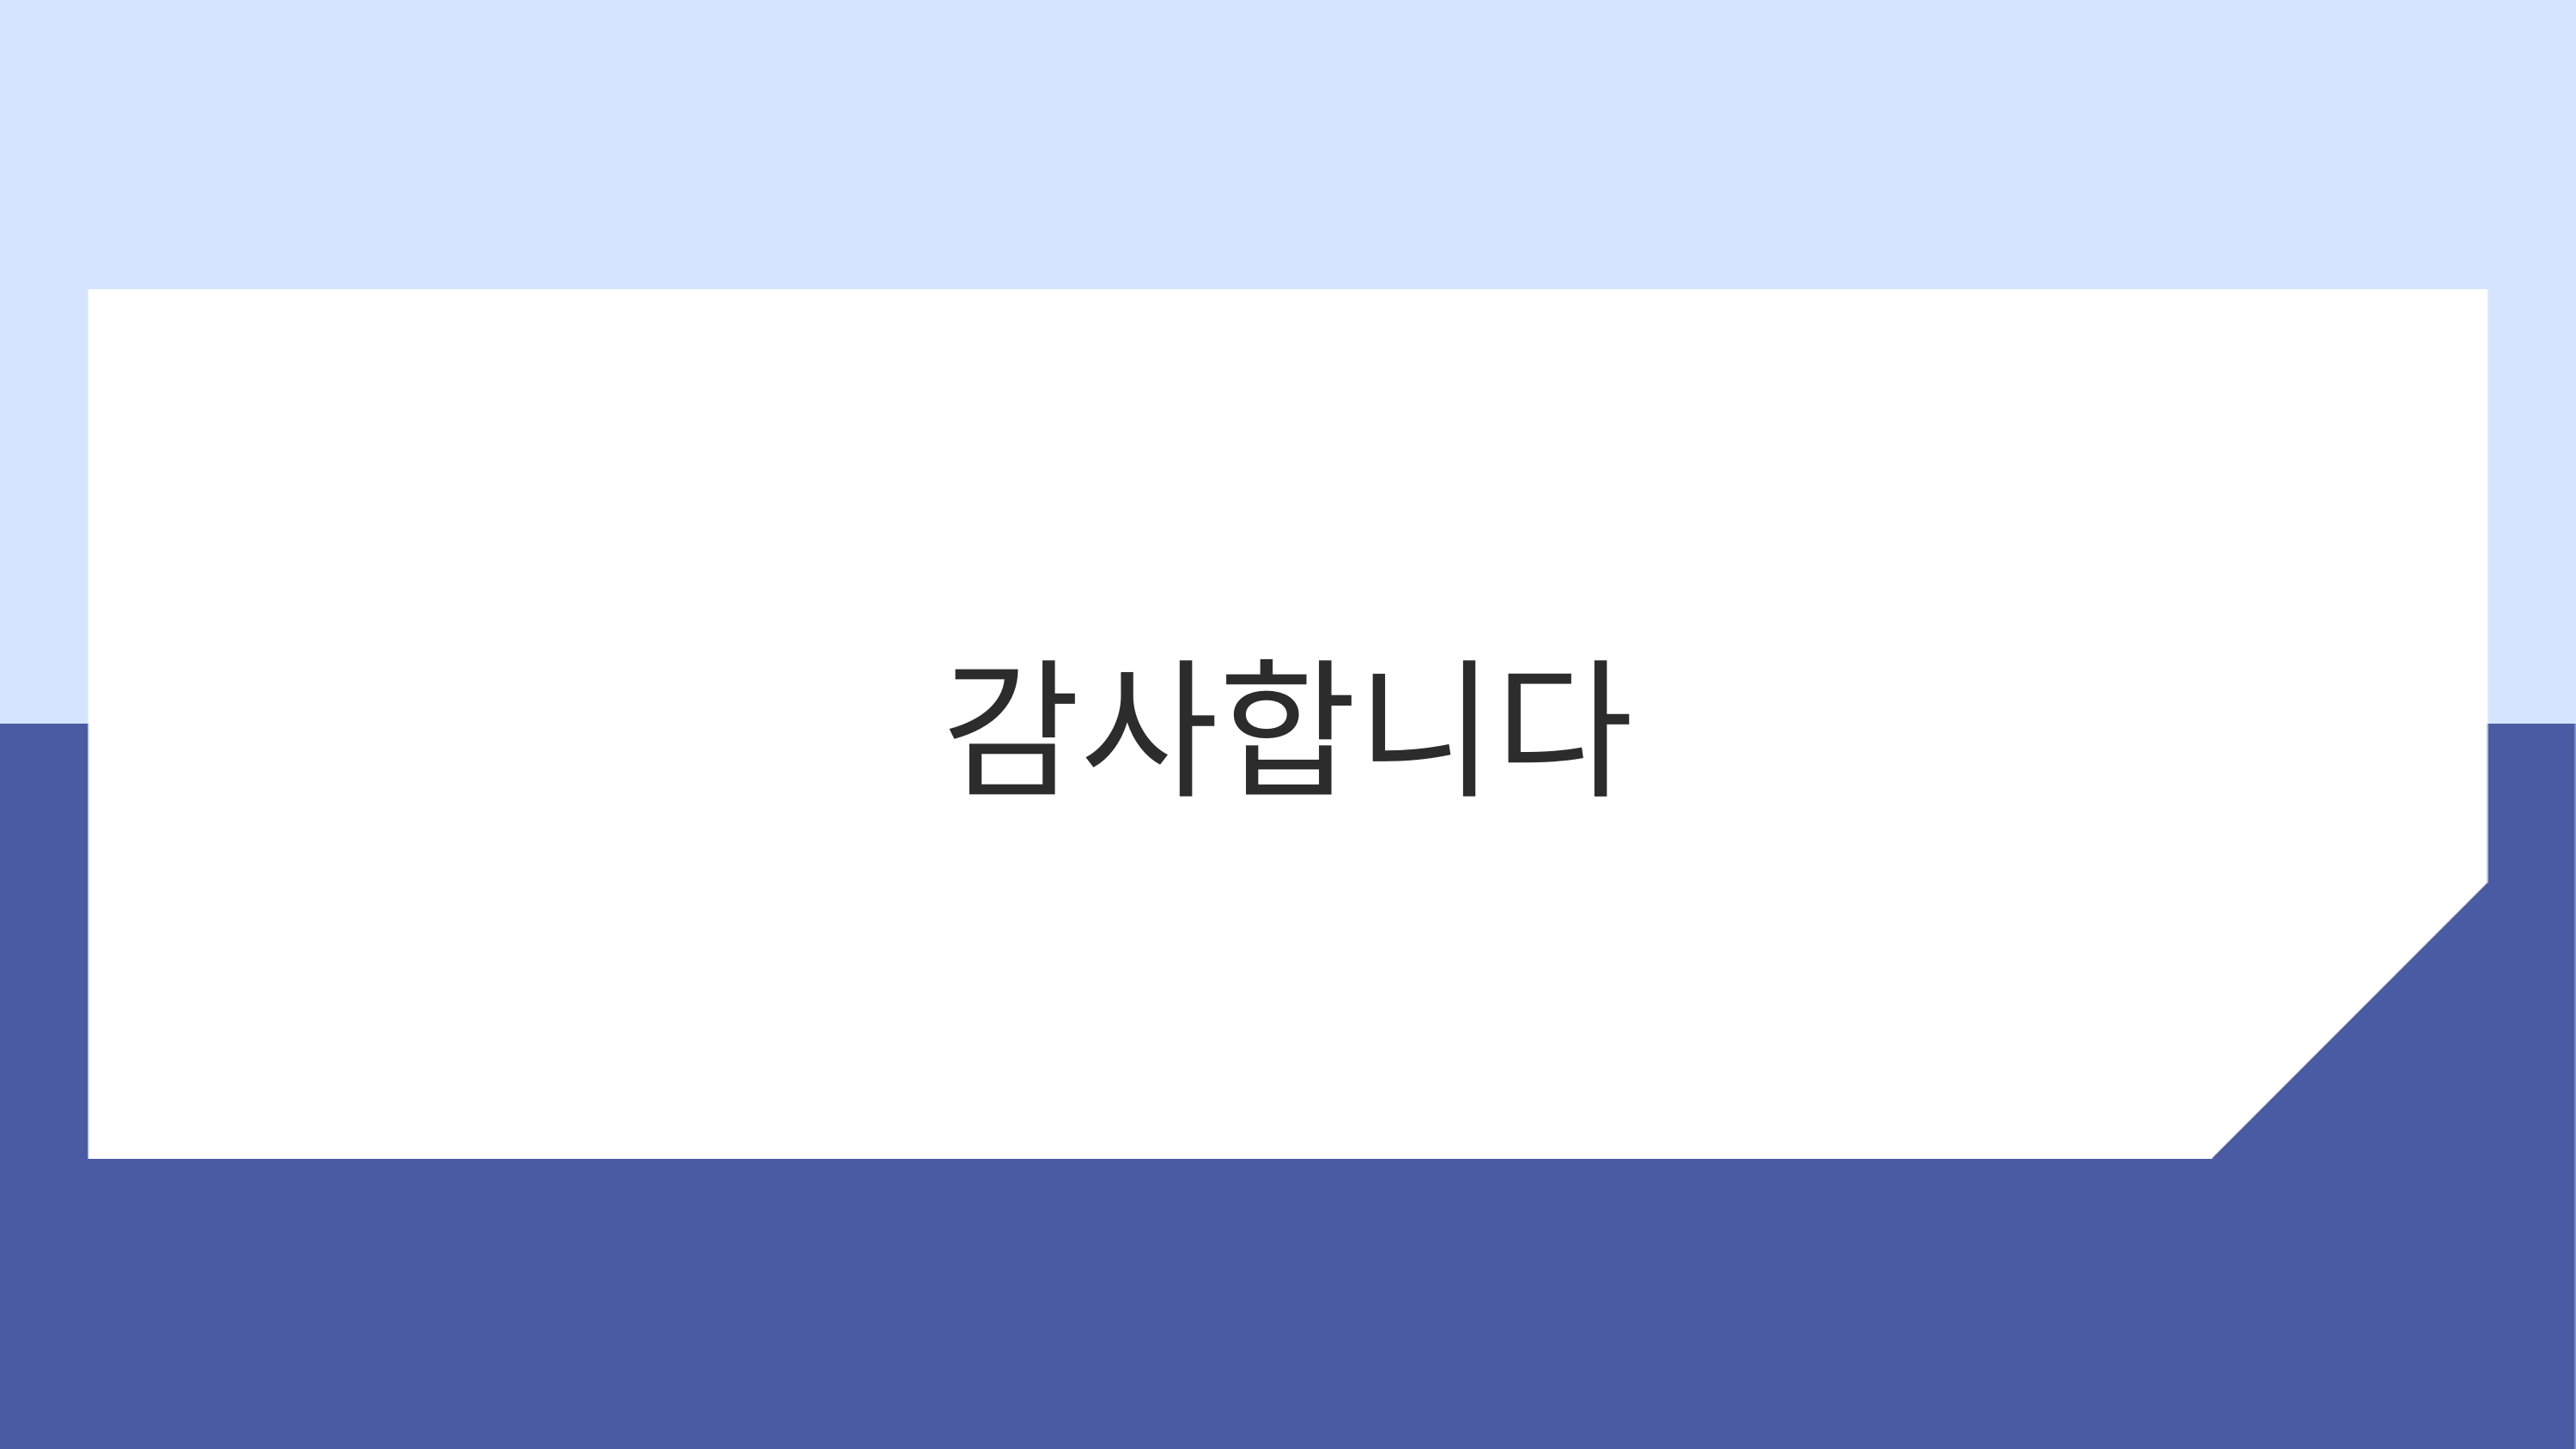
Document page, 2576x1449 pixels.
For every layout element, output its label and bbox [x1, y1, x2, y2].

text_box [0, 724, 2576, 1449]
text_box [88, 289, 2488, 1160]
